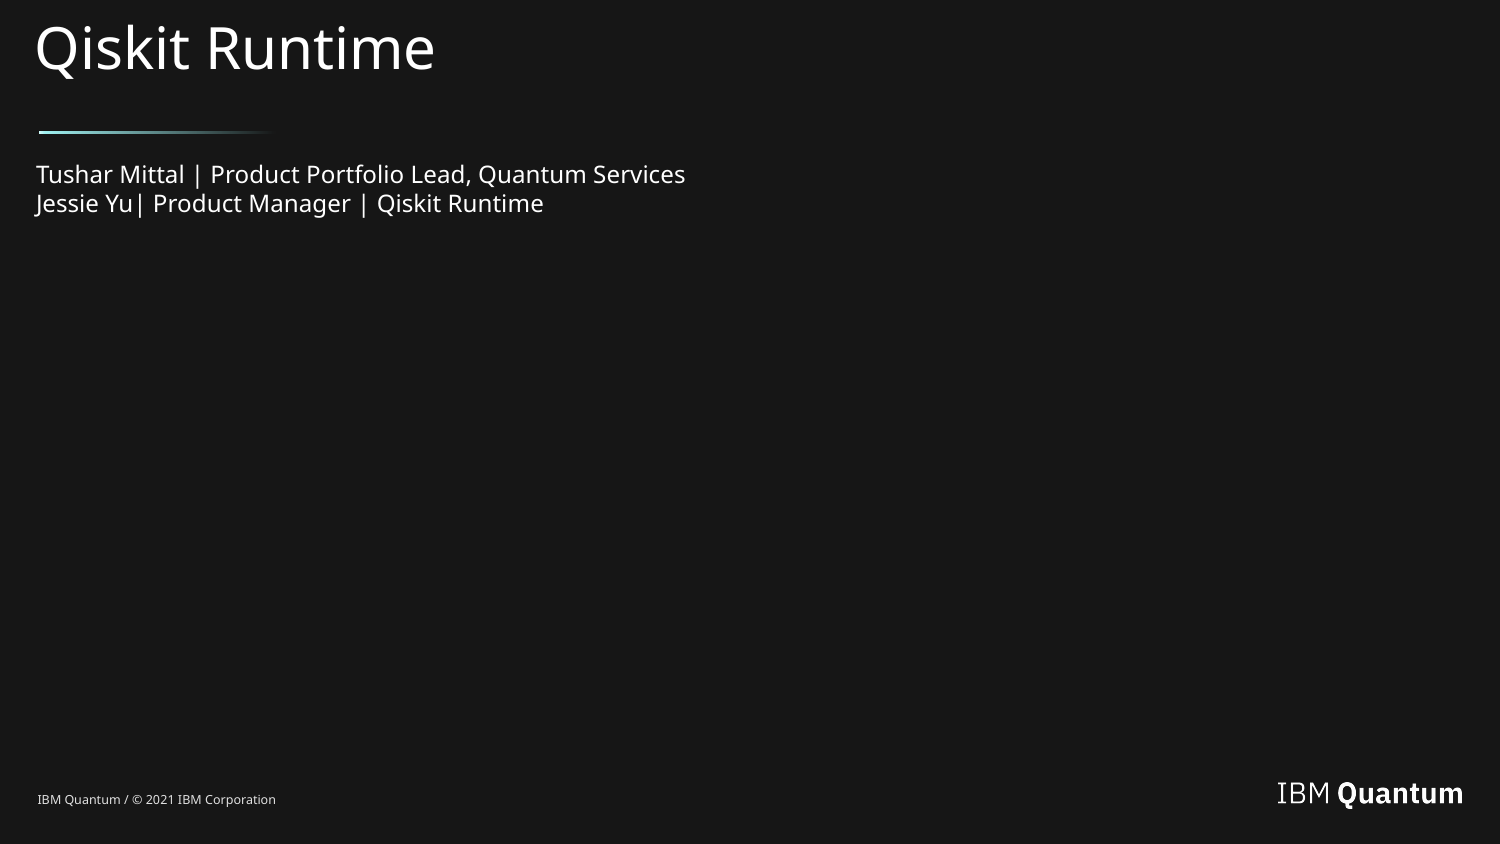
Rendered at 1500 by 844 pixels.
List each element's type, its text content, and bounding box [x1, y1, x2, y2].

list Qiskit Runtime [33, 19, 1063, 108]
list Tushar Mittal | Product Portfolio Lead, Quantum Services Jessie Yu| Product Manager | Qiskit Runtime [35, 158, 792, 219]
picture [1278, 782, 1462, 809]
